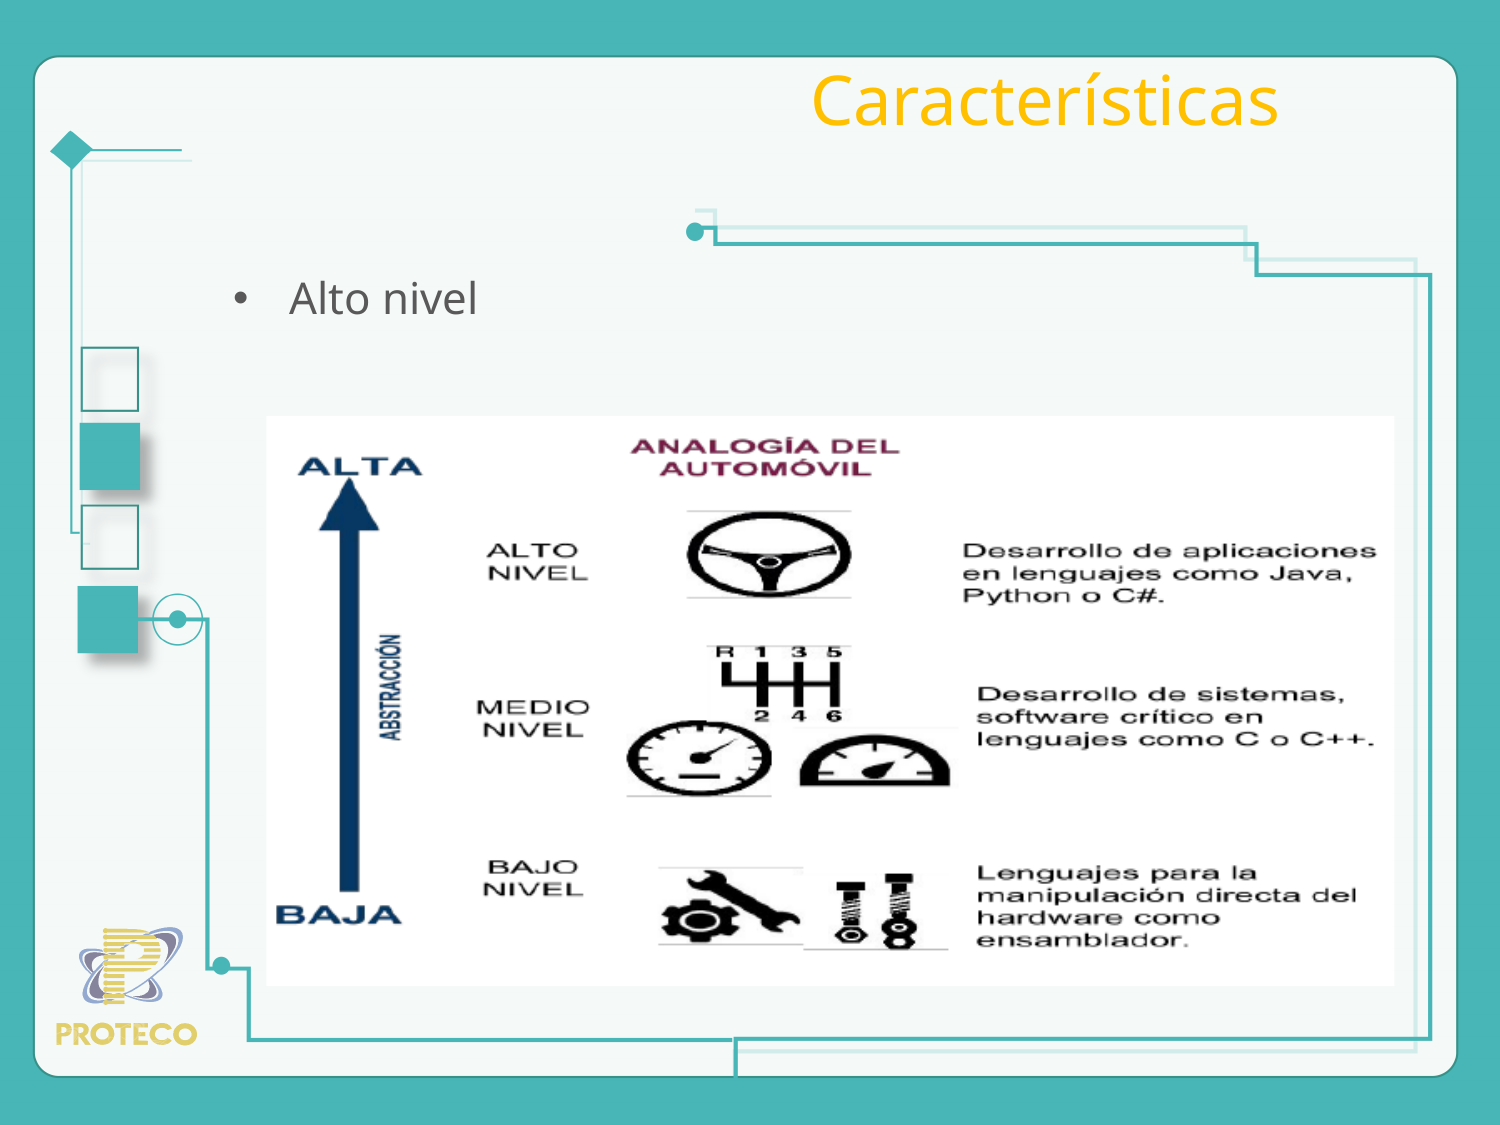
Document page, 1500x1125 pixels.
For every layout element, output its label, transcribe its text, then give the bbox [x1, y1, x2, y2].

picture [0, 0, 1500, 1125]
title Características [403, 58, 1295, 157]
list Alto nivel [218, 269, 1382, 986]
